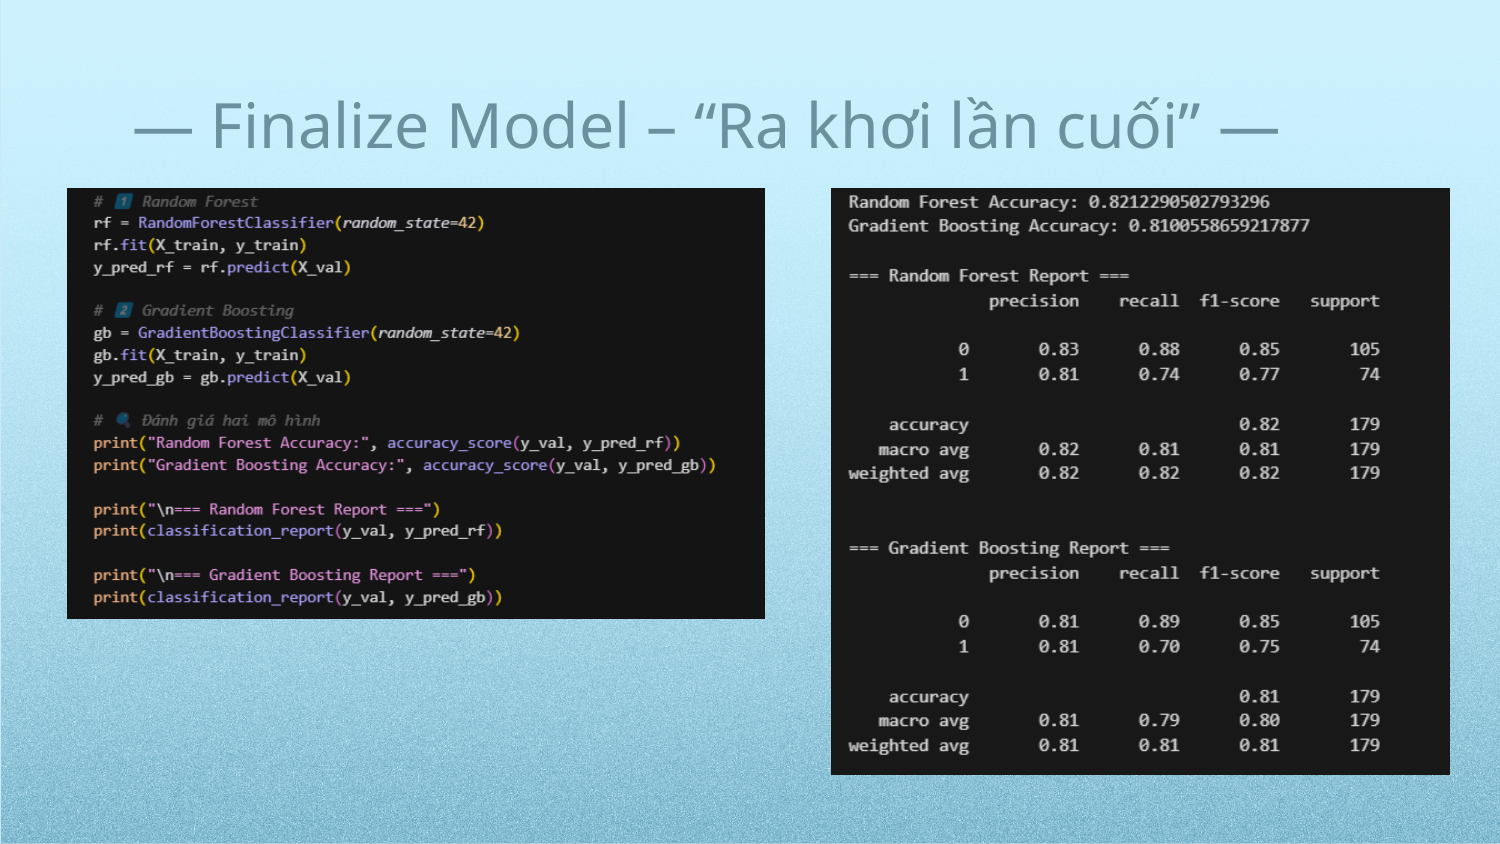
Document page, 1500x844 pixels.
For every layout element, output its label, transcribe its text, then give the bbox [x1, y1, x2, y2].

title — Finalize Model – “Ra khơi lần cuối” — [116, 88, 1334, 159]
picture [0, 0, 1500, 844]
